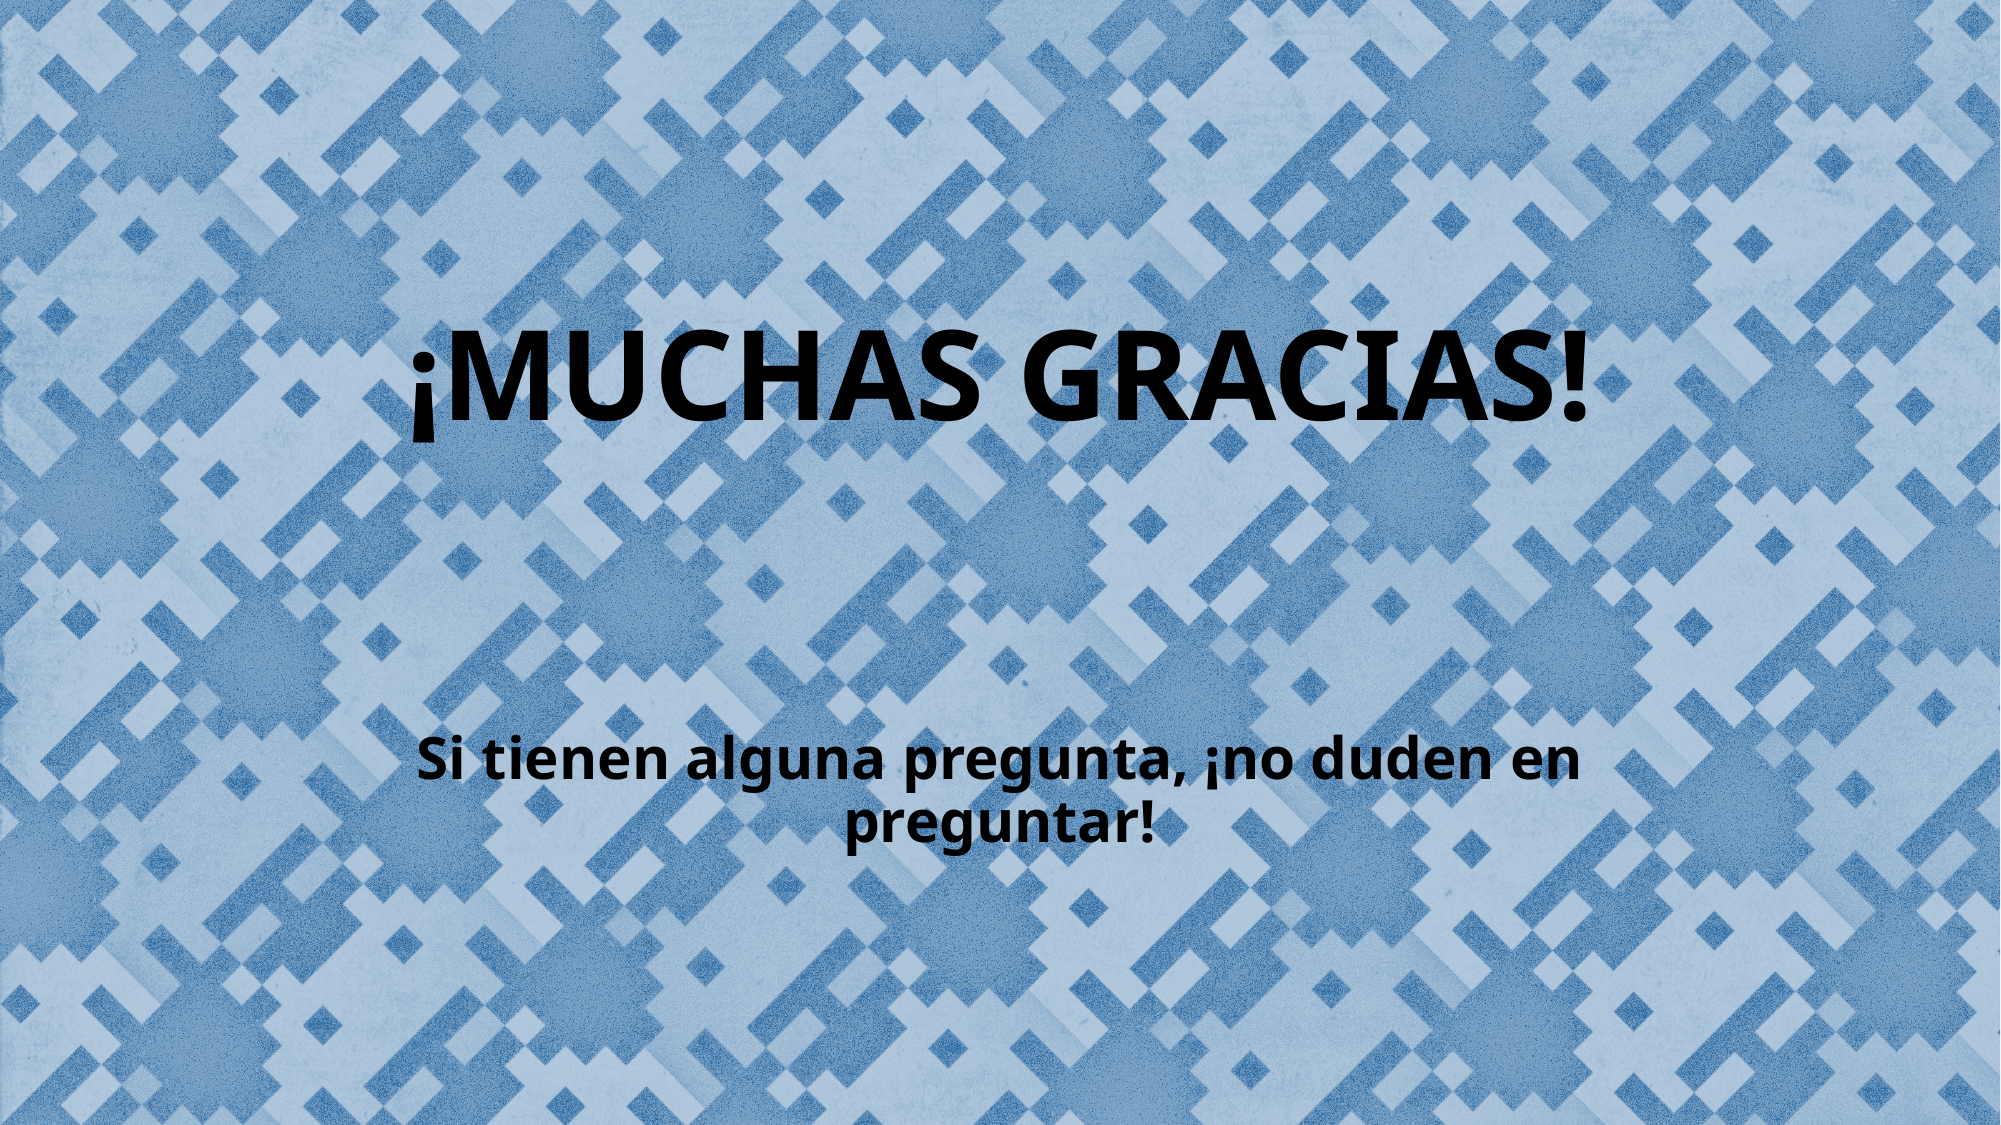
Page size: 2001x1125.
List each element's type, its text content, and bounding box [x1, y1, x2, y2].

subtitle Si tienen alguna pregunta, ¡no duden en preguntar! [249, 590, 1750, 863]
title ¡MUCHAS GRACIAS! [249, 184, 1750, 576]
